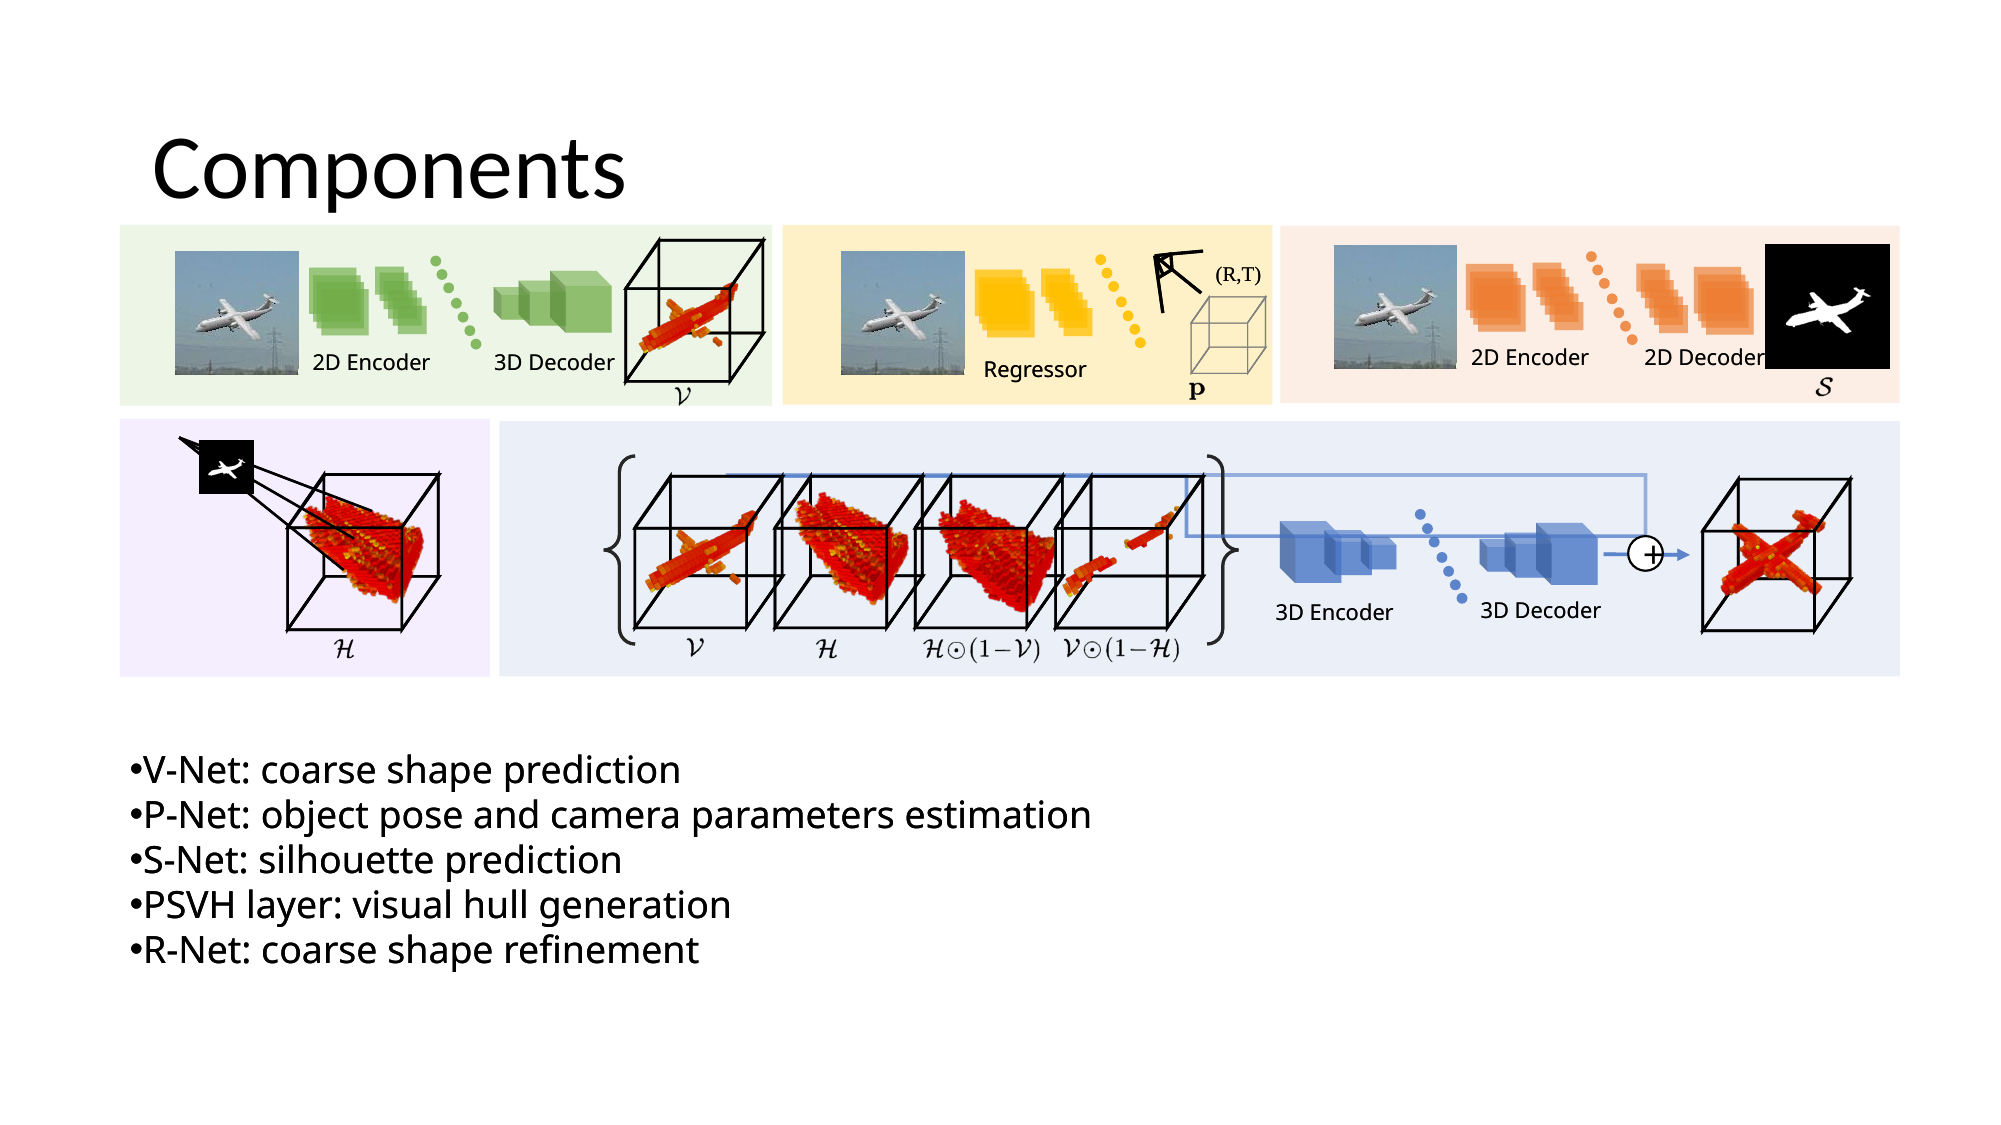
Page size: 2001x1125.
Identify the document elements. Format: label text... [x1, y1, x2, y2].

title Components [137, 59, 1863, 224]
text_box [119, 224, 1900, 677]
text_box V-Net: coarse shape prediction P-Net: object pose and camera parameters estimation S-Net: silhouette prediction PSVH layer: visual hull generation R-Net: coarse shape refinement [115, 738, 1108, 979]
